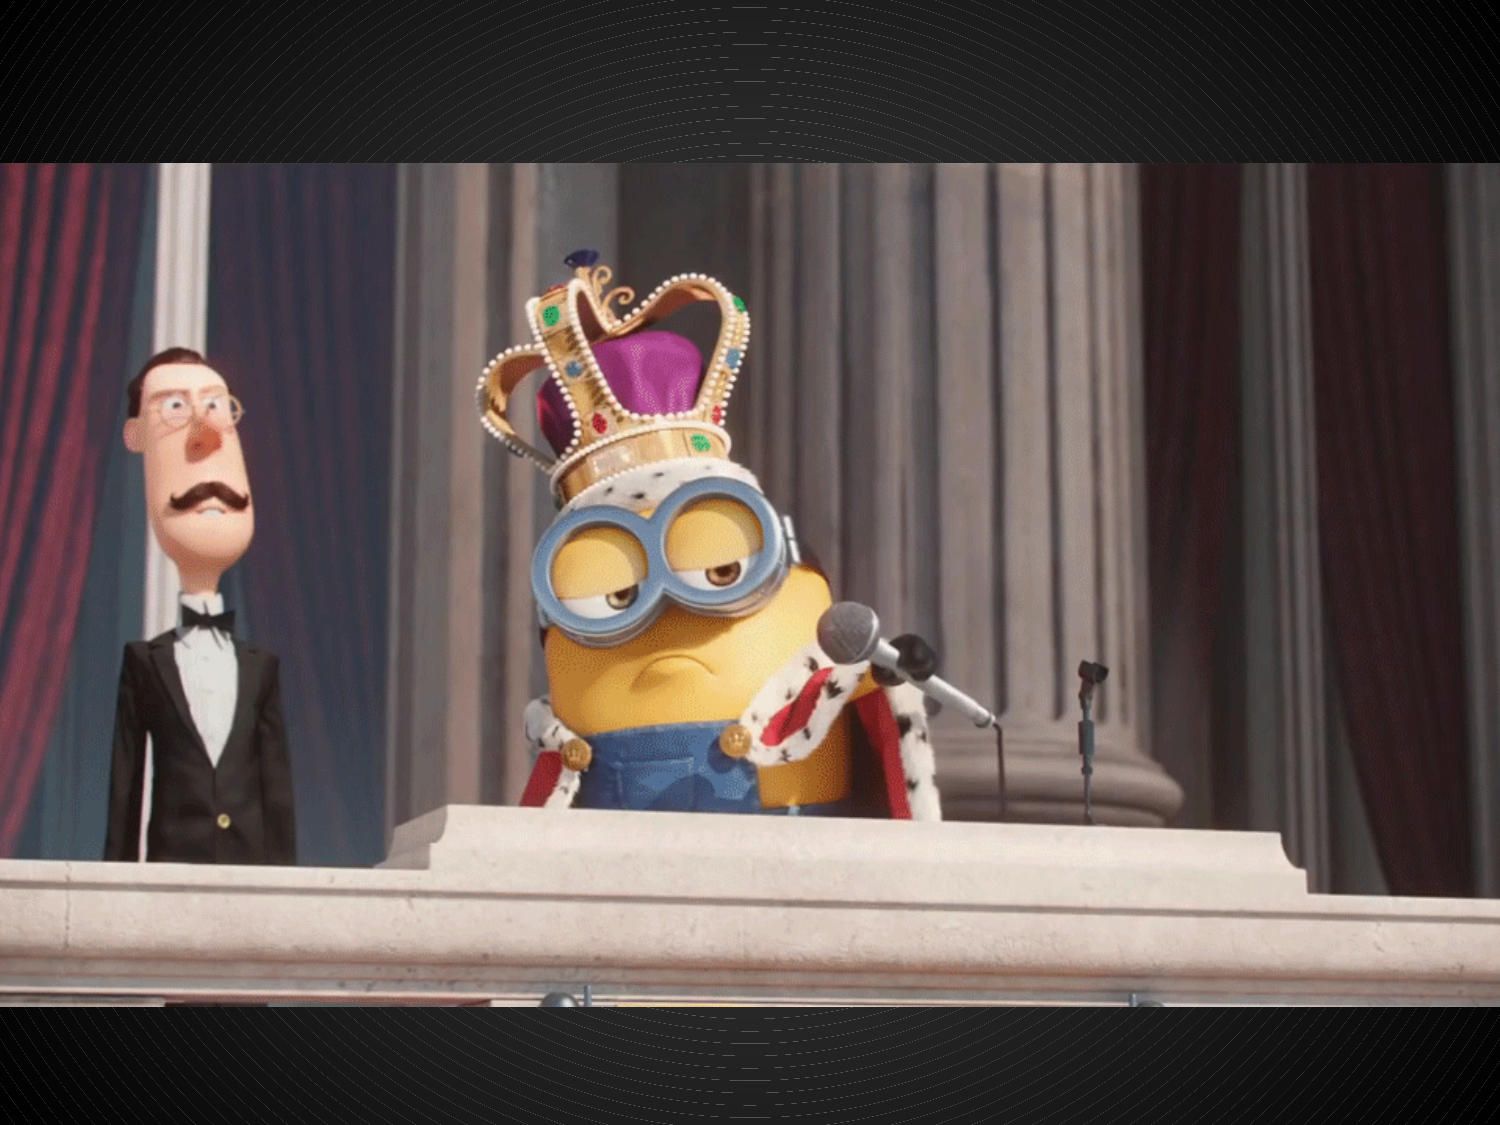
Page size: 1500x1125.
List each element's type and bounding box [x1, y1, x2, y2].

text_box [0, 0, 493, 161]
picture [0, 162, 1500, 1008]
